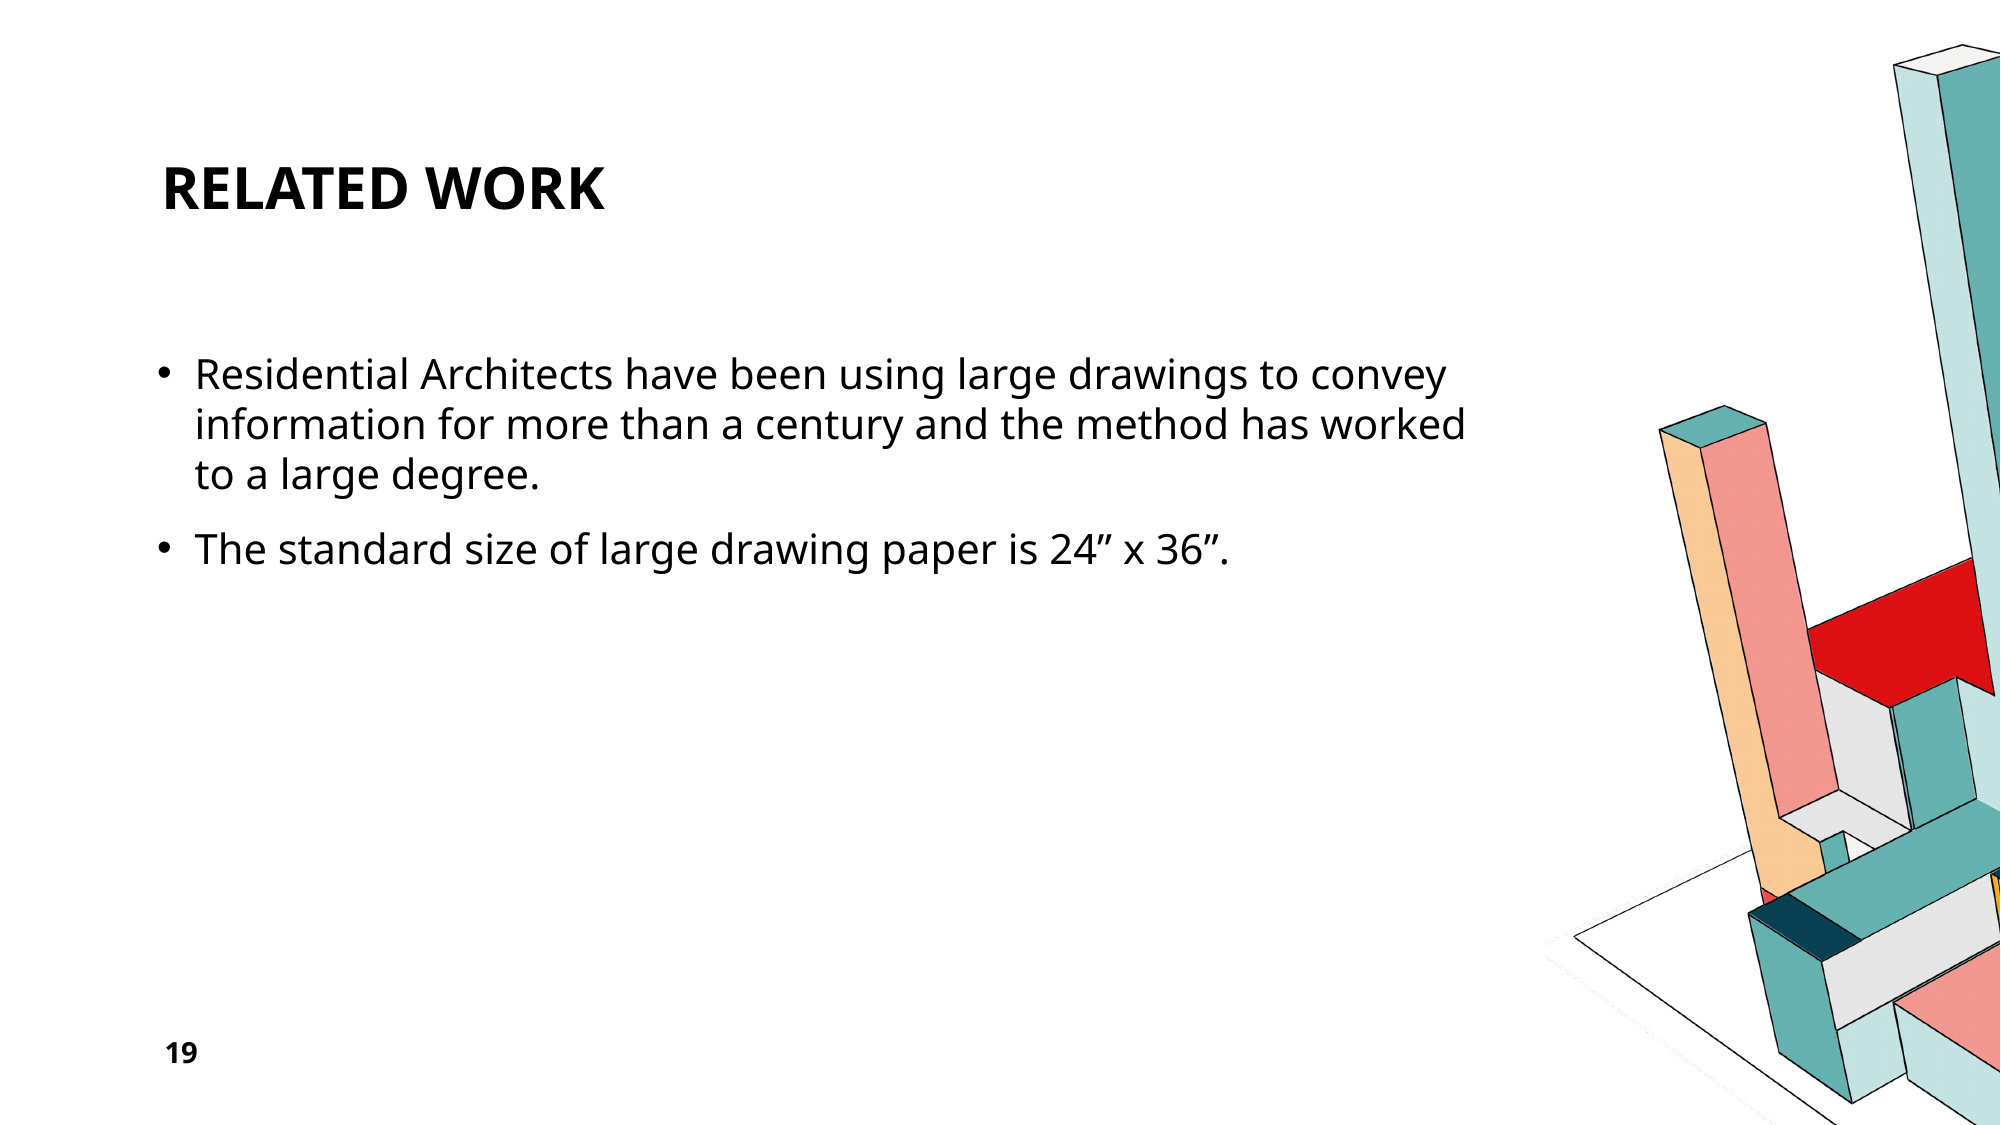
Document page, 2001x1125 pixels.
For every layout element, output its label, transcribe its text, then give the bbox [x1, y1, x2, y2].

slide_number 19 [149, 1024, 588, 1085]
list Residential Architects have been using large drawings to convey information for more than a century and the method has worked to a large degree. The standard size of large drawing paper is 24” x 36”. [142, 339, 1508, 913]
title Related work [146, 11, 1508, 230]
picture [1544, 43, 2000, 1125]
